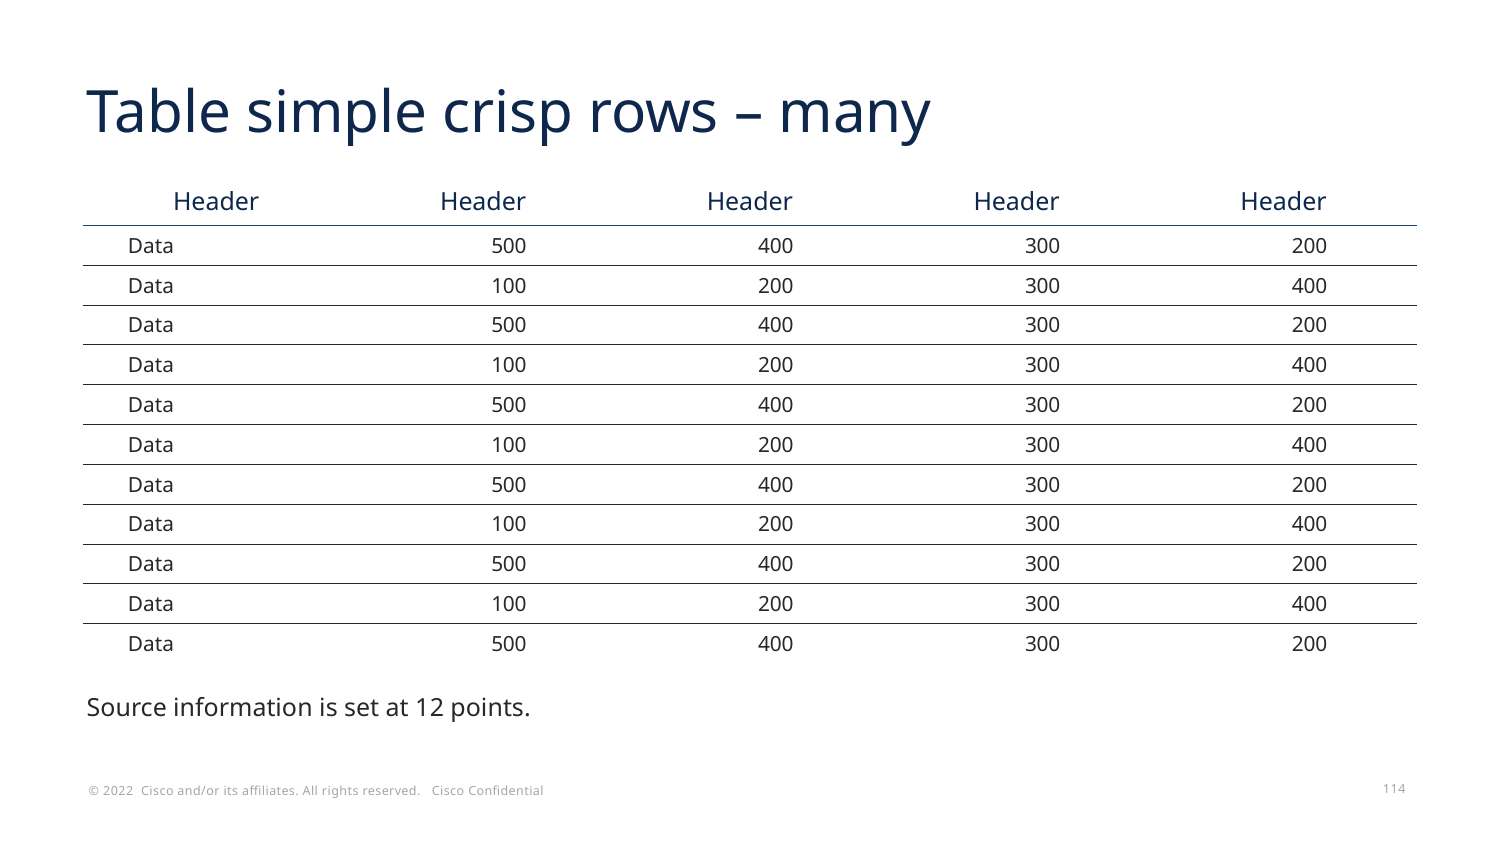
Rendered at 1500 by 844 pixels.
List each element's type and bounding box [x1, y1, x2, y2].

text_box [71, 686, 1250, 741]
table_cell [83, 465, 1417, 504]
table_cell [83, 545, 1417, 583]
table_cell [83, 624, 1417, 663]
title [71, 55, 1441, 176]
table_cell [83, 226, 1417, 265]
table_cell [83, 266, 1417, 305]
table_header [83, 176, 1417, 225]
table_cell [83, 306, 1417, 344]
table_cell [83, 425, 1417, 464]
table_cell [83, 345, 1417, 384]
table_cell [83, 505, 1417, 544]
table_cell [83, 385, 1417, 424]
table_cell [83, 584, 1417, 623]
